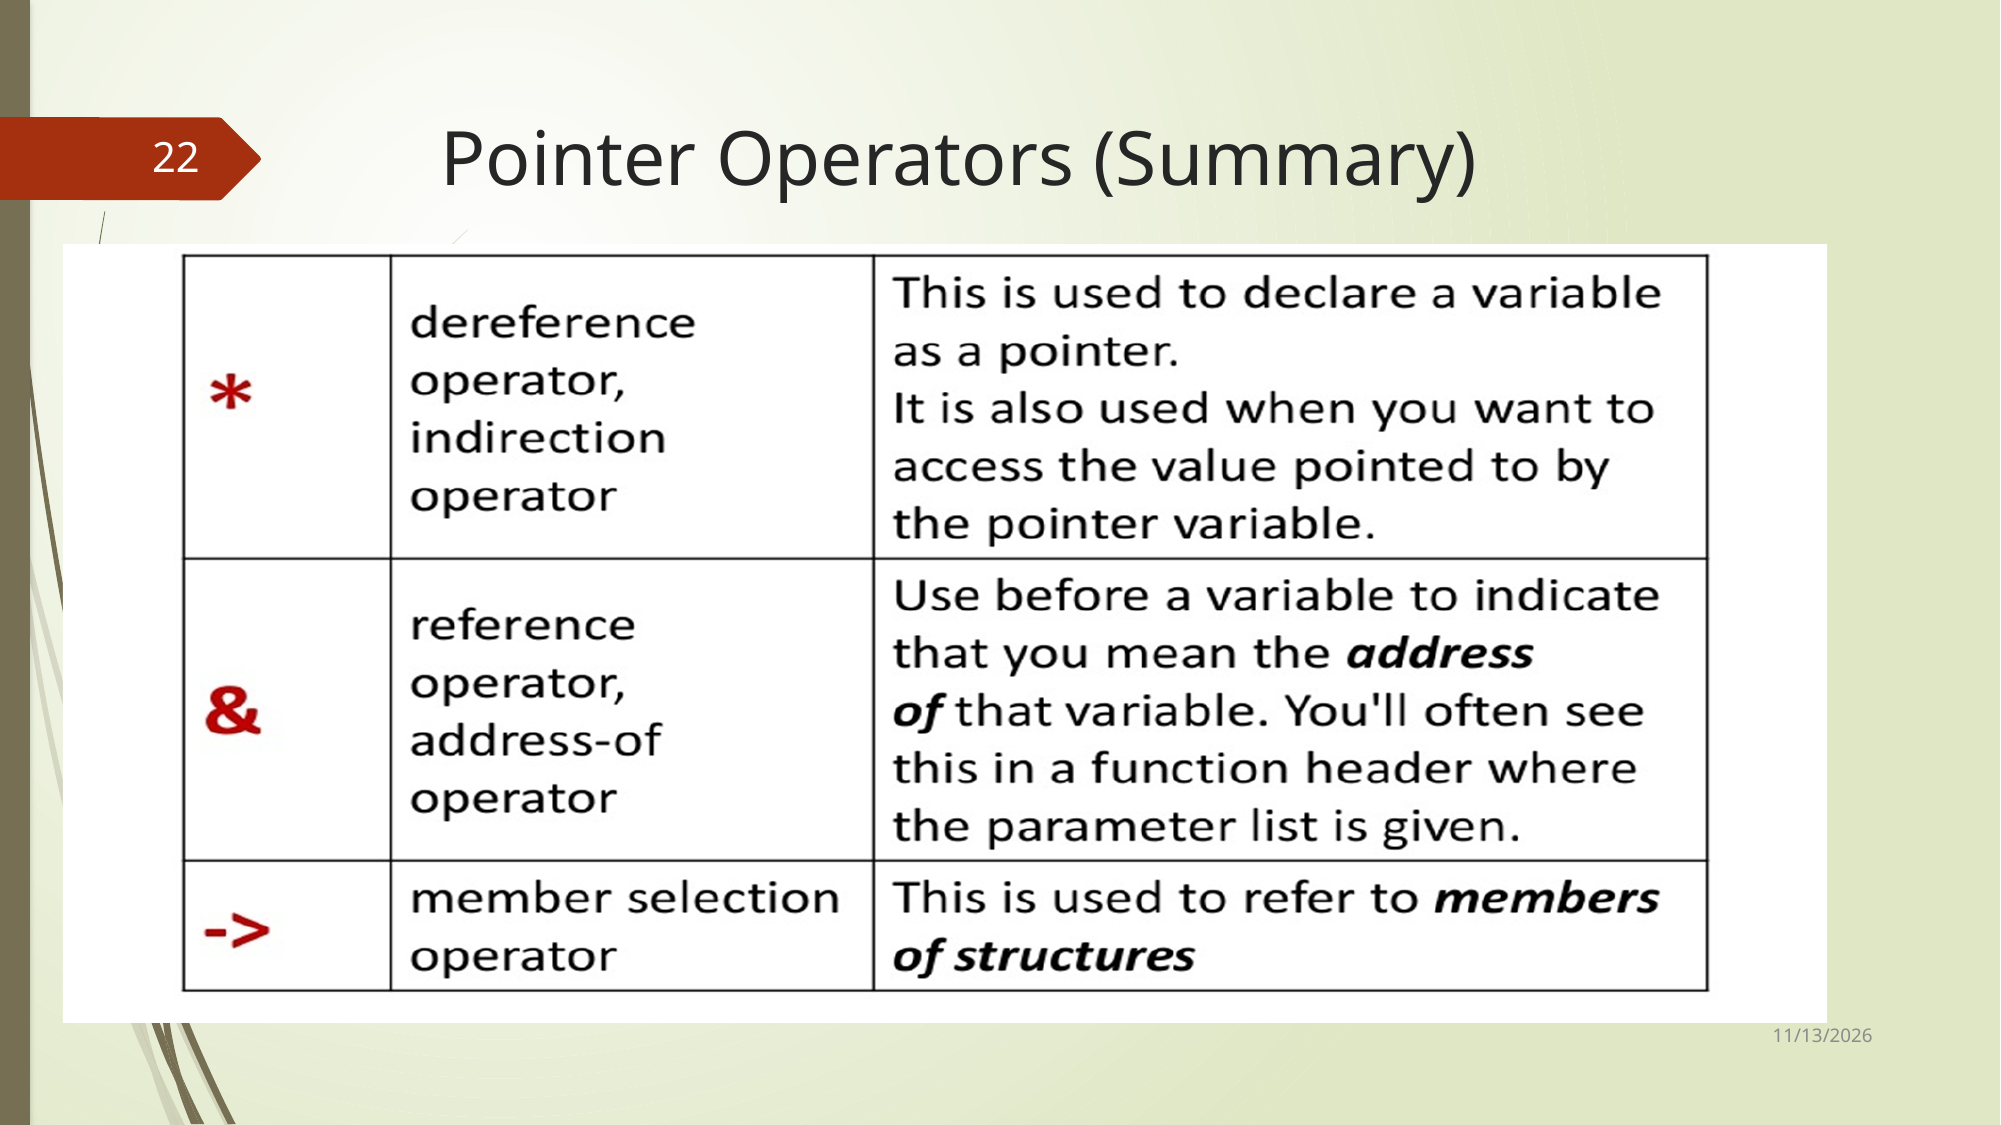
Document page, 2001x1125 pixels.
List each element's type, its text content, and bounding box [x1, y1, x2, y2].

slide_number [1699, 1005, 1888, 1067]
title Pointer Operators (Summary) [425, 102, 1888, 313]
slide_number 22 [87, 129, 216, 190]
picture [62, 243, 1828, 1023]
